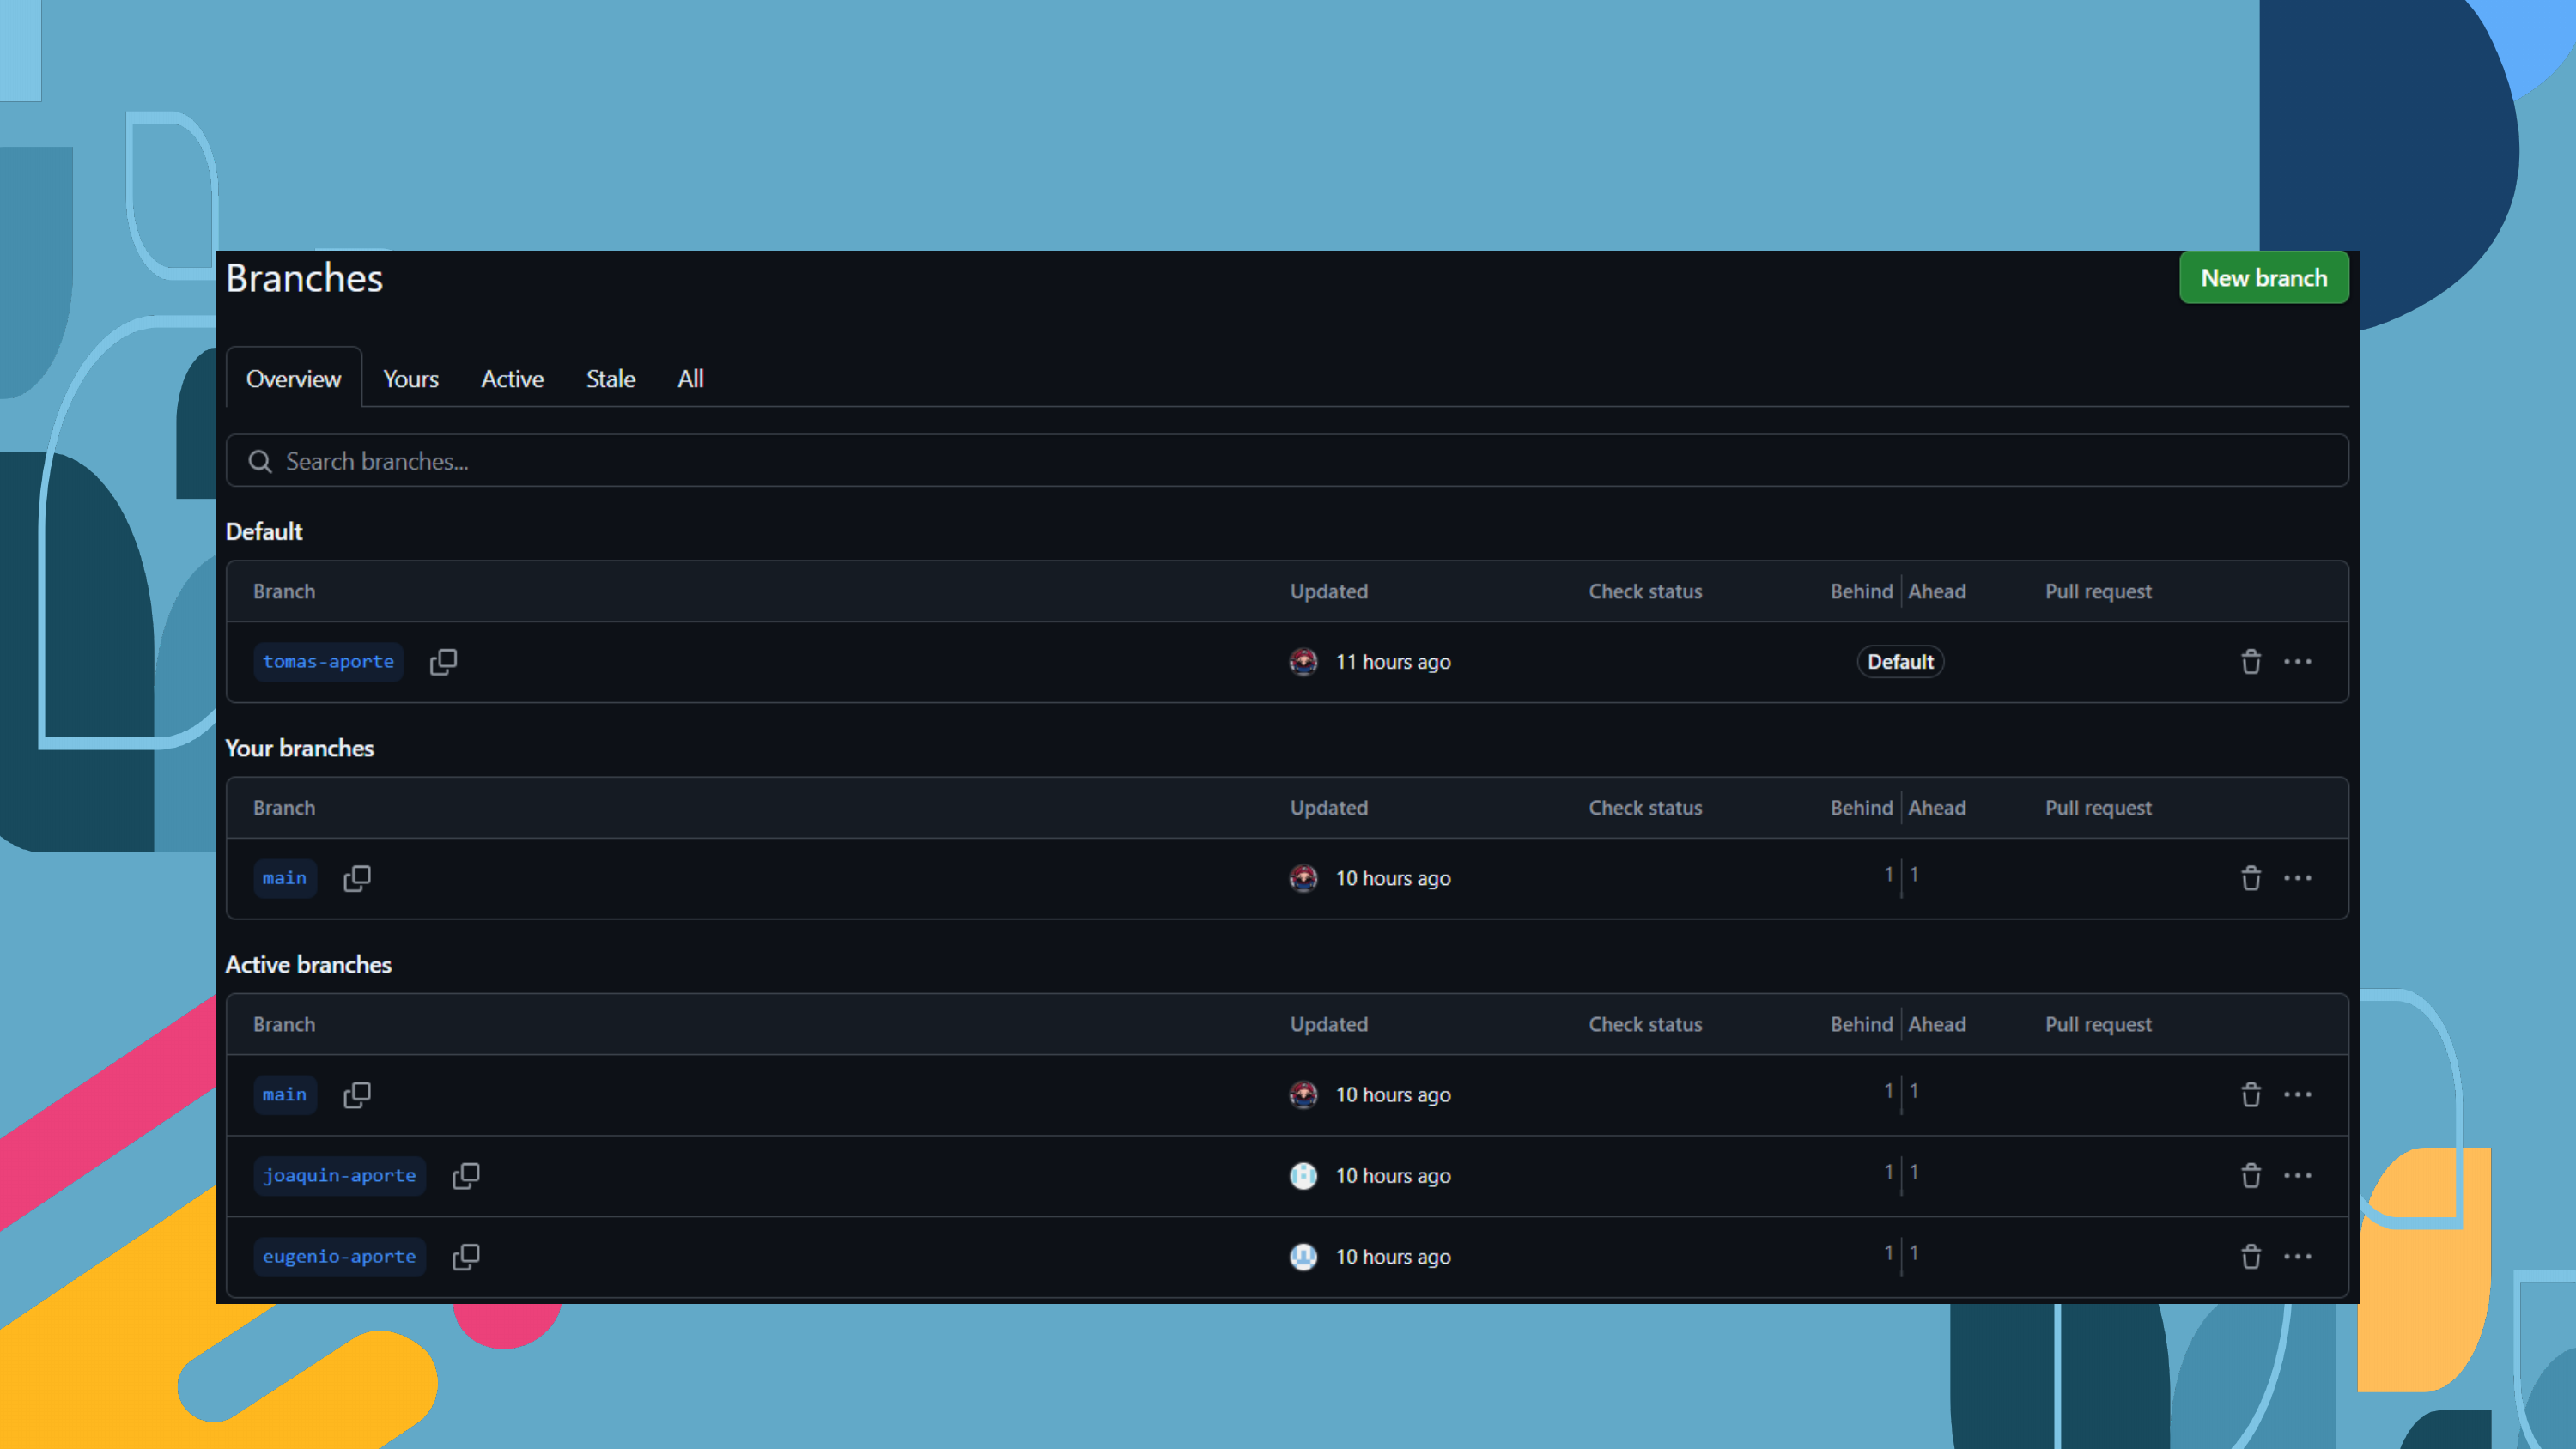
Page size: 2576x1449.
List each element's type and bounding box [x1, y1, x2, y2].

text_box [0, 967, 570, 1449]
text_box [0, 0, 636, 852]
text_box [1950, 646, 2576, 1449]
text_box [216, 251, 2360, 1304]
text_box [2259, 0, 2576, 486]
